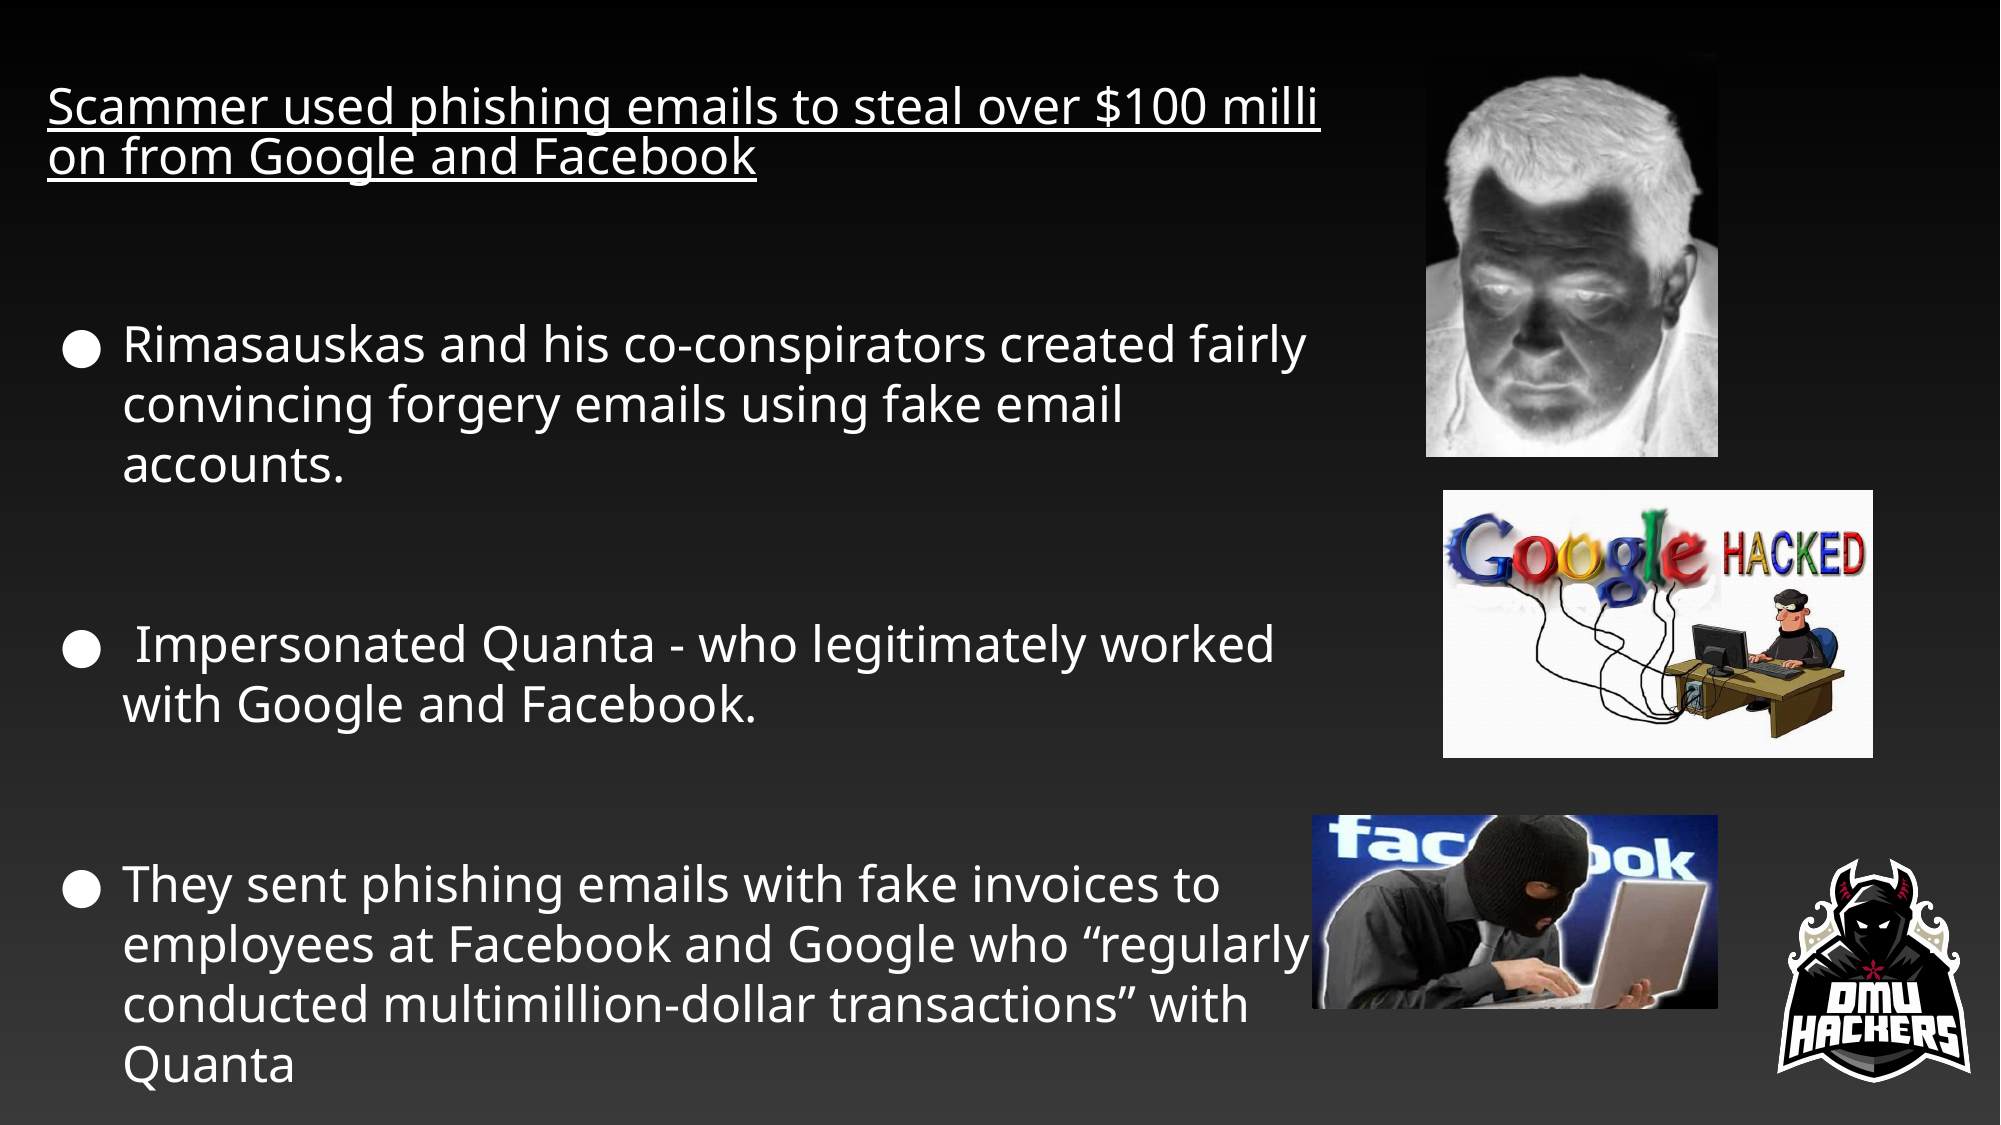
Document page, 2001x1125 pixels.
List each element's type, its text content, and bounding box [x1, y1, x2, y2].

picture [1777, 858, 1971, 1083]
picture [1312, 815, 1718, 1009]
picture [1426, 53, 1718, 457]
picture [1442, 490, 1873, 759]
text_box Scammer used phishing emails to steal over $100 million from Google and Facebook Rimasauskas and his co-conspirators created fairly convincing forgery emails using fake email accounts. Impersonated Quanta - who legitimately worked with Google and Facebook. They sent phishing emails with fake invoices to employees at Facebook and Google who “regularly conducted multimillion-dollar transactions” with Quanta [32, 24, 1346, 1083]
